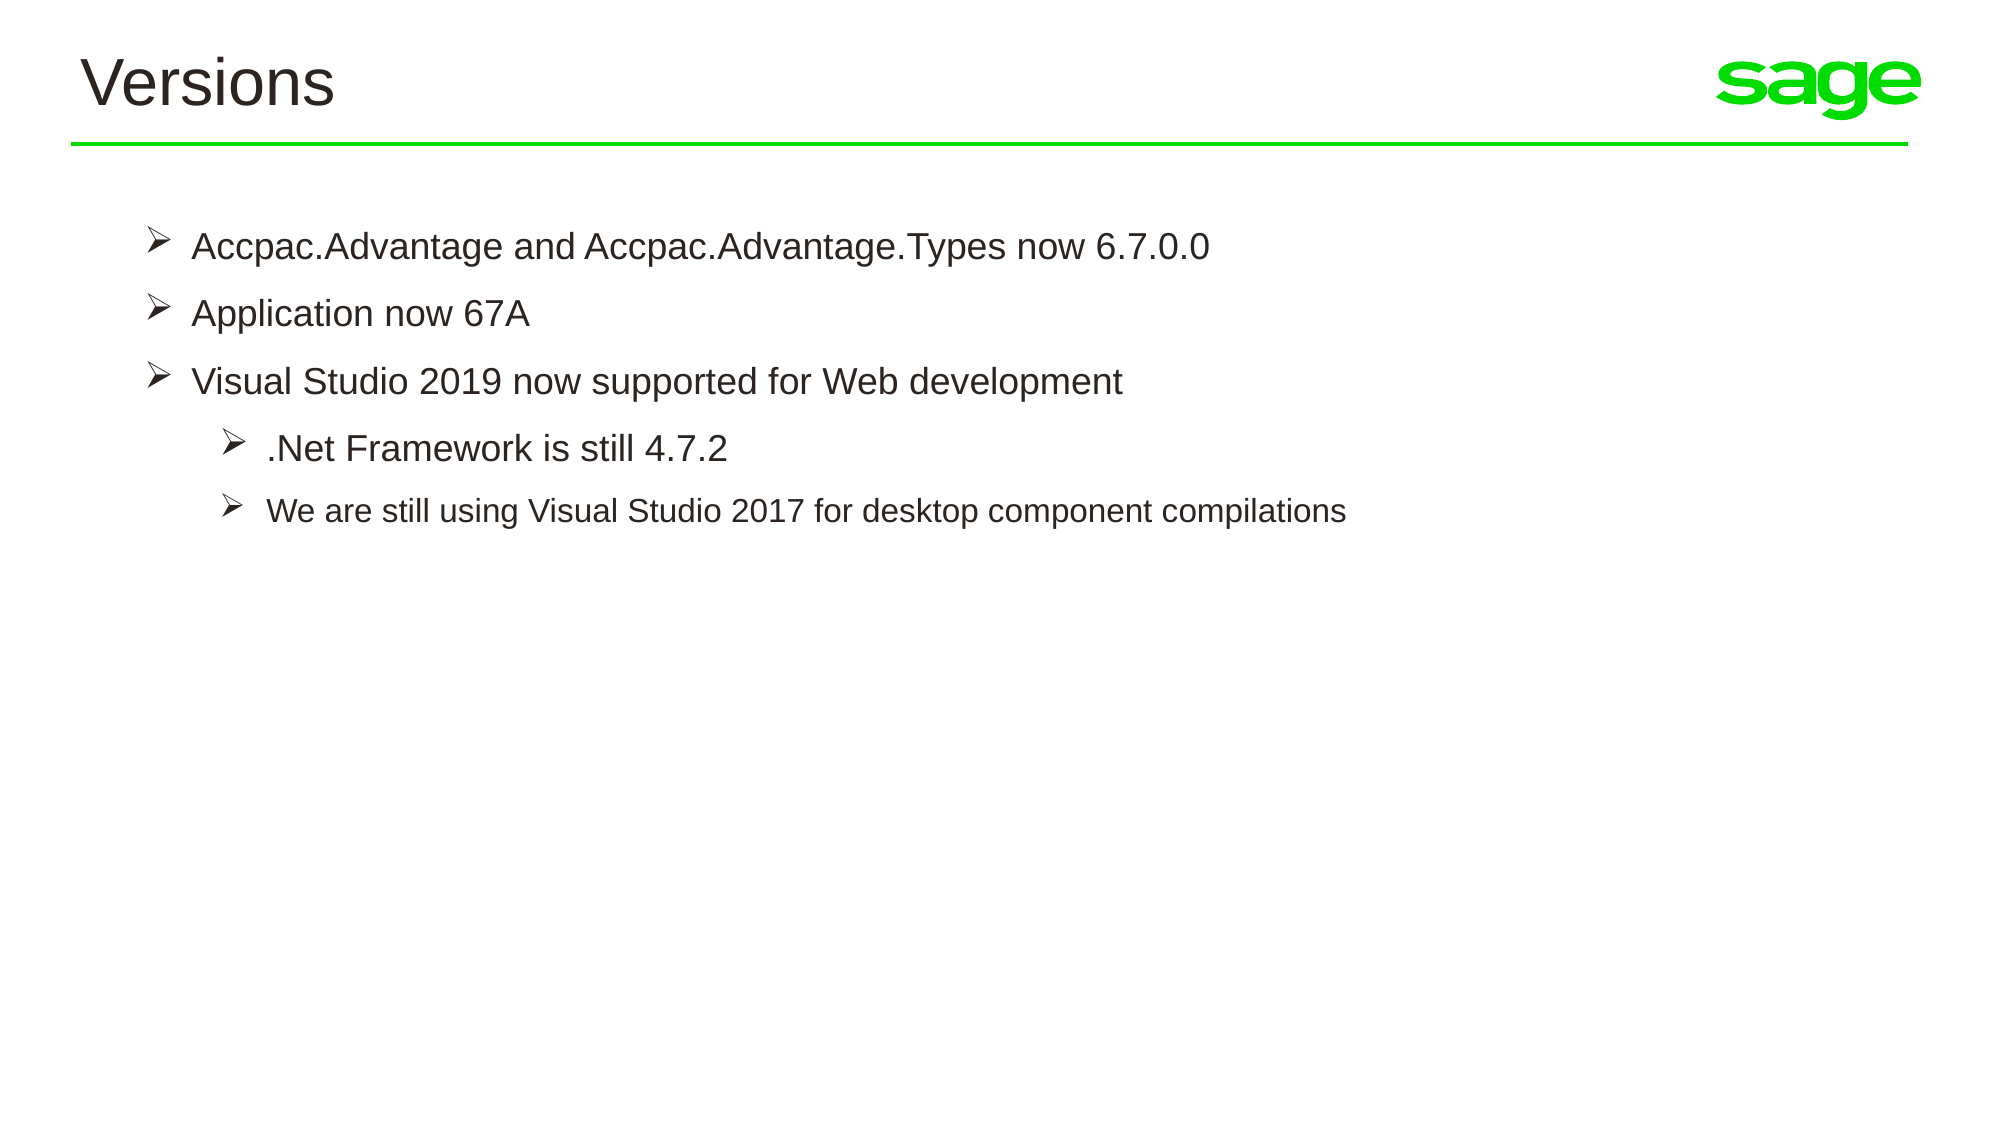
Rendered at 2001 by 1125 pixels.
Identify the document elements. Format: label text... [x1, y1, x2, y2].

text_box Versions [65, 31, 1083, 126]
text_box Accpac.Advantage and Accpac.Advantage.Types now 6.7.0.0 Application now 67A Visual Studio 2019 now supported for Web development .Net Framework is still 4.7.2 We are still using Visual Studio 2017 for desktop component compilations [129, 192, 1643, 537]
